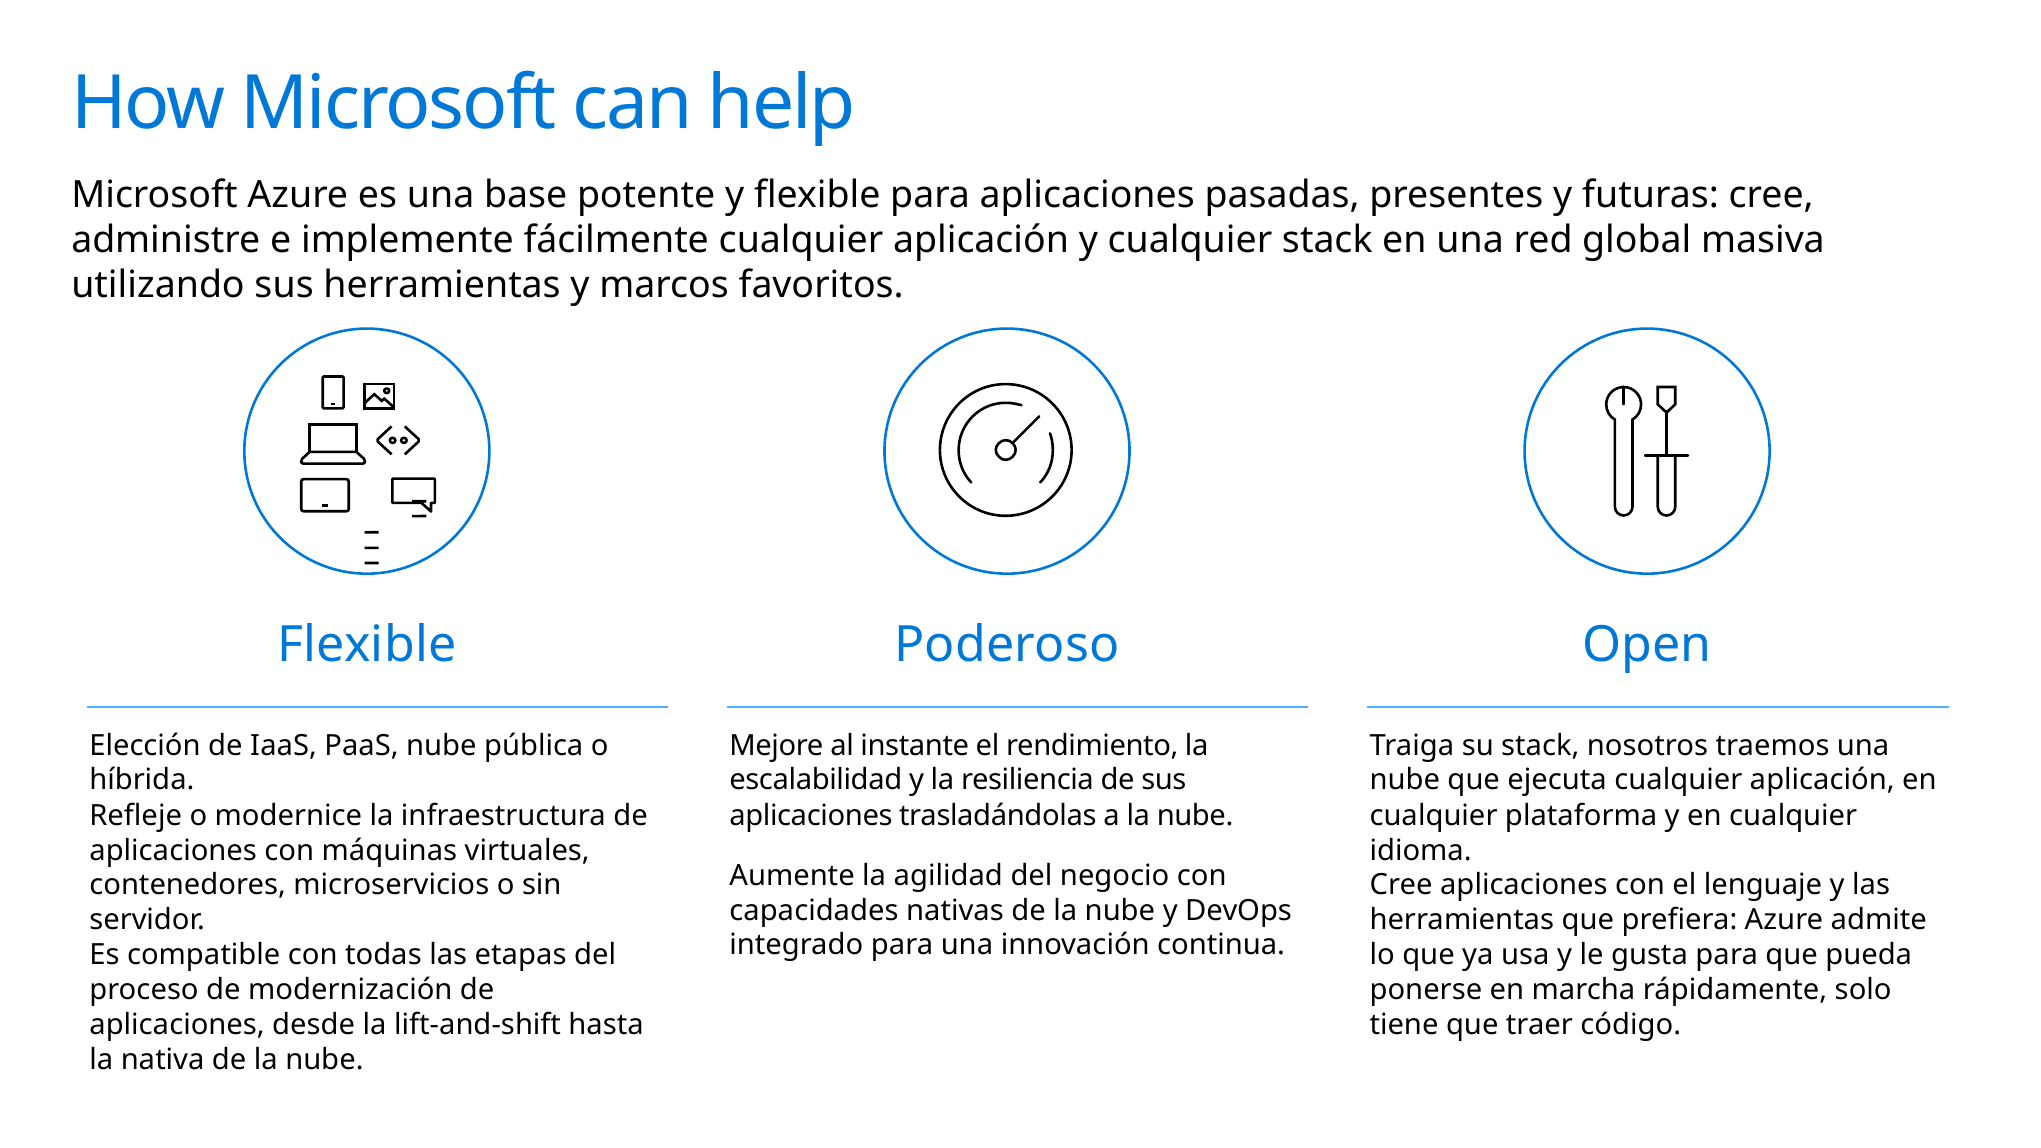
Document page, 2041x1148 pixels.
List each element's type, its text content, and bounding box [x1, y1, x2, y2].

title How Microsoft can help [71, 37, 1969, 161]
text_box [884, 328, 1130, 574]
text_box [1606, 386, 1642, 516]
text_box Traiga su stack, nosotros traemos una nube que ejecuta cualquier aplicación, en cualquier plataforma y en cualquier idioma. Cree aplicaciones con el lenguaje y las herramientas que prefiera: Azure admite lo que ya usa y le gusta para que pueda ponerse en marcha rápidamente, solo tiene que traer código. [1369, 725, 1949, 1041]
text_box [1645, 387, 1688, 516]
text_box Poderoso [787, 611, 1227, 672]
text_box [319, 564, 415, 574]
list Microsoft Azure es una base potente y flexible para aplicaciones pasadas, presentes y futuras: cree, administre e implemente fácilmente cualquier aplicación y cualquier stack en una red global masiva utilizando sus herramientas y marcos favoritos. [71, 169, 1969, 307]
text_box Mejore al instante el rendimiento, la escalabilidad y la resiliencia de sus aplicaciones trasladándolas a la nube. Aumente la agilidad del negocio con capacidades nativas de la nube y DevOps integrado para una innovación continua. [729, 725, 1309, 961]
text_box [1524, 328, 1770, 574]
text_box [939, 384, 1072, 516]
text_box Flexible [147, 611, 587, 672]
text_box [244, 328, 490, 554]
text_box Elección de IaaS, PaaS, nube pública o híbrida. Refleje o modernice la infraestructura de aplicaciones con máquinas virtuales, contenedores, microservicios o sin servidor. Es compatible con todas las etapas del proceso de modernización de aplicaciones, desde la lift-and-shift hasta la nativa de la nube. [89, 725, 669, 1076]
text_box Open [1427, 611, 1867, 672]
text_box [300, 376, 436, 564]
